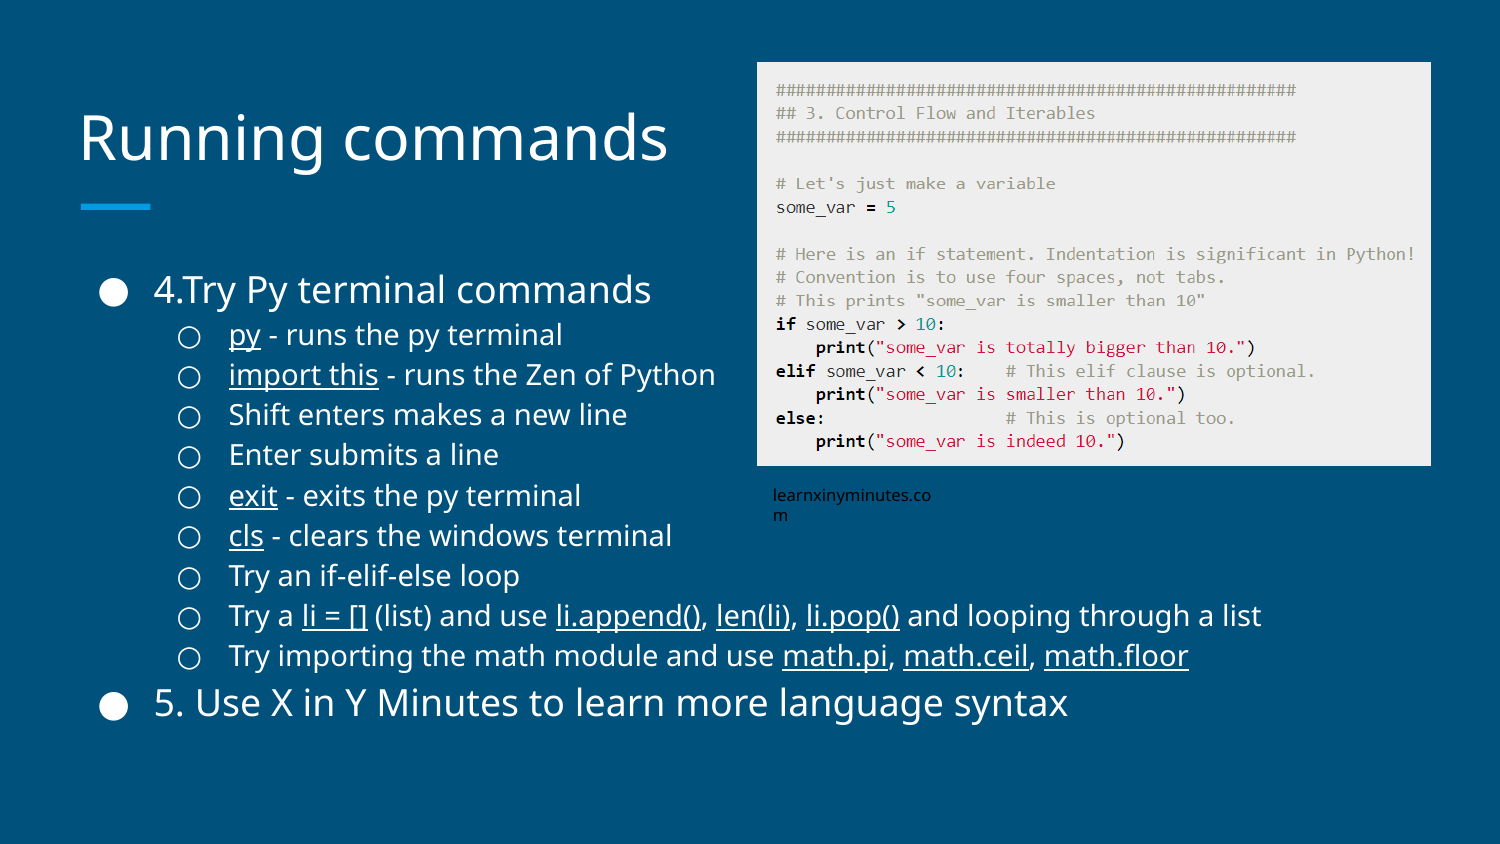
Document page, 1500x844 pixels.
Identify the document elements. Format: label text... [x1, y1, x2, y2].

text_box Running commands [63, 75, 752, 188]
text_box learnxinyminutes.com [757, 473, 957, 524]
text_box 4.Try Py terminal commands py - runs the py terminal import this - runs the Zen of Python Shift enters makes a new line Enter submits a line exit - exits the py terminal cls - clears the windows terminal Try an if-elif-else loop Try a li = [] (list) and use li.append(), len(li), li.pop() and looping through a list Try importing the math module and use math.pi, math.ceil, math.floor 5. Use X in Y Minutes to learn more language syntax [63, 244, 1437, 750]
picture [758, 63, 1430, 465]
